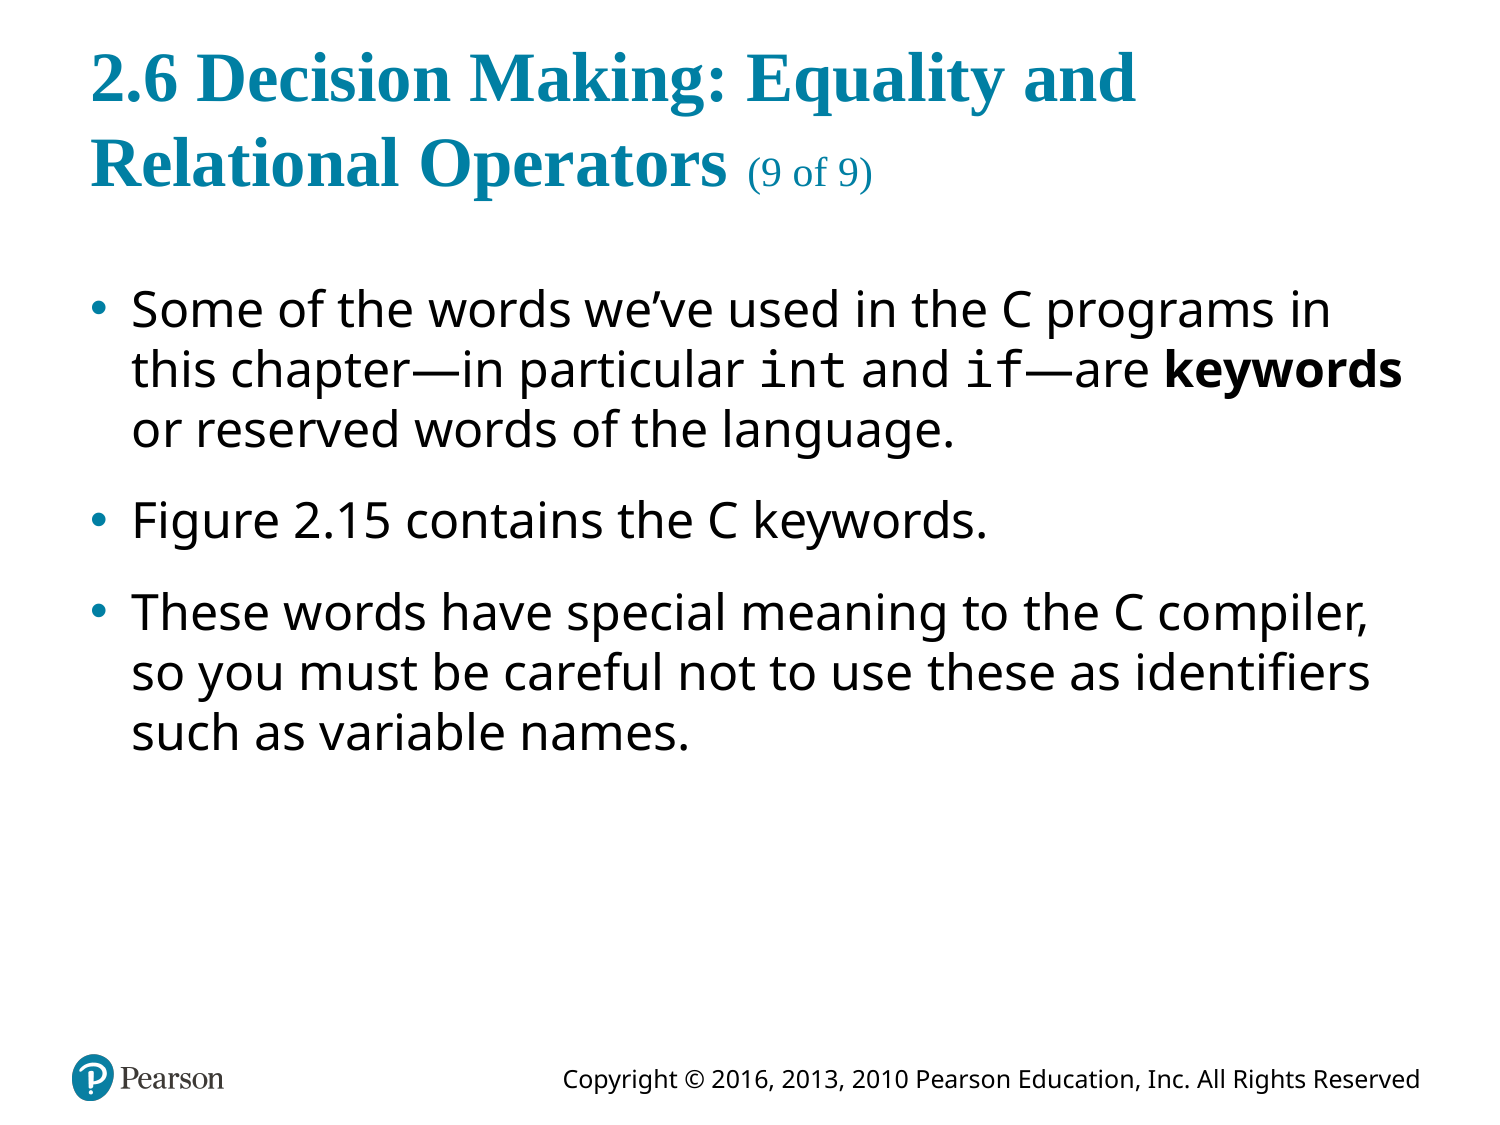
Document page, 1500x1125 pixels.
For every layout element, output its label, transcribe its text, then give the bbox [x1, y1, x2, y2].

picture [72, 1087, 83, 1101]
list Some of the words we’ve used in the C programs in this chapter—in particular int and if—are keywords or reserved words of the language. Figure 2.15 contains the C keywords. These words have special meaning to the C compiler, so you must be careful not to use these as identifiers such as variable names. [75, 262, 1425, 931]
picture [98, 1054, 224, 1101]
picture [72, 1054, 88, 1070]
title 2.6 Decision Making: Equality and Relational Operators (9 of 9) [75, 0, 1425, 216]
picture [80, 1063, 106, 1088]
